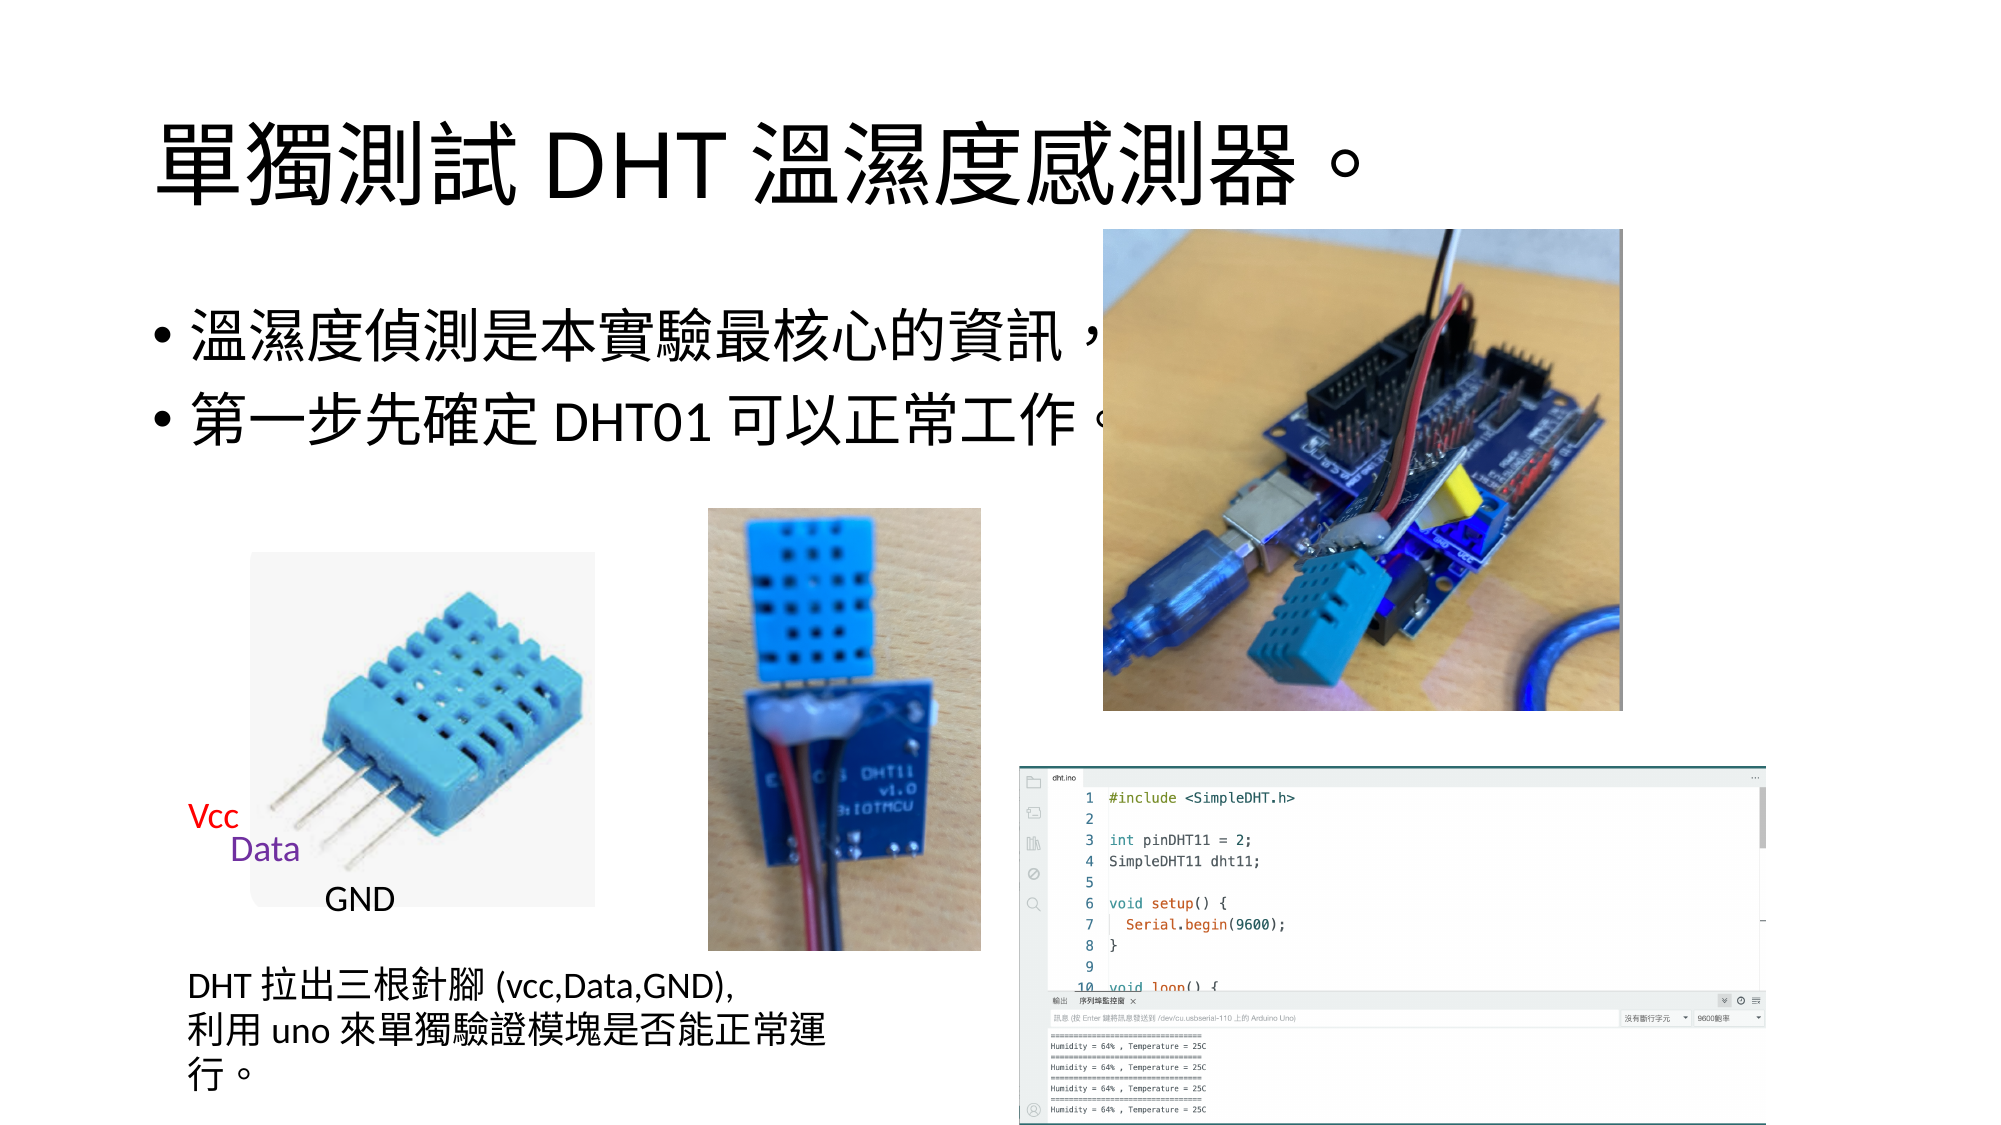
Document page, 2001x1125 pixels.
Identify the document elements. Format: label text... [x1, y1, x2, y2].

text_box DHT拉出三根針腳(vcc,Data,GND), 利用uno來單獨驗證模塊是否能正常運行。 [172, 954, 870, 1104]
list 溫濕度偵測是本實驗最核心的資訊， 第一步先確定DHT01可以正常工作。 [137, 299, 1863, 1014]
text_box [172, 552, 595, 928]
title 單獨測試DHT溫濕度感測器。 [137, 59, 1863, 278]
picture [708, 508, 981, 951]
picture [1103, 229, 1623, 711]
picture [1019, 766, 1767, 1125]
